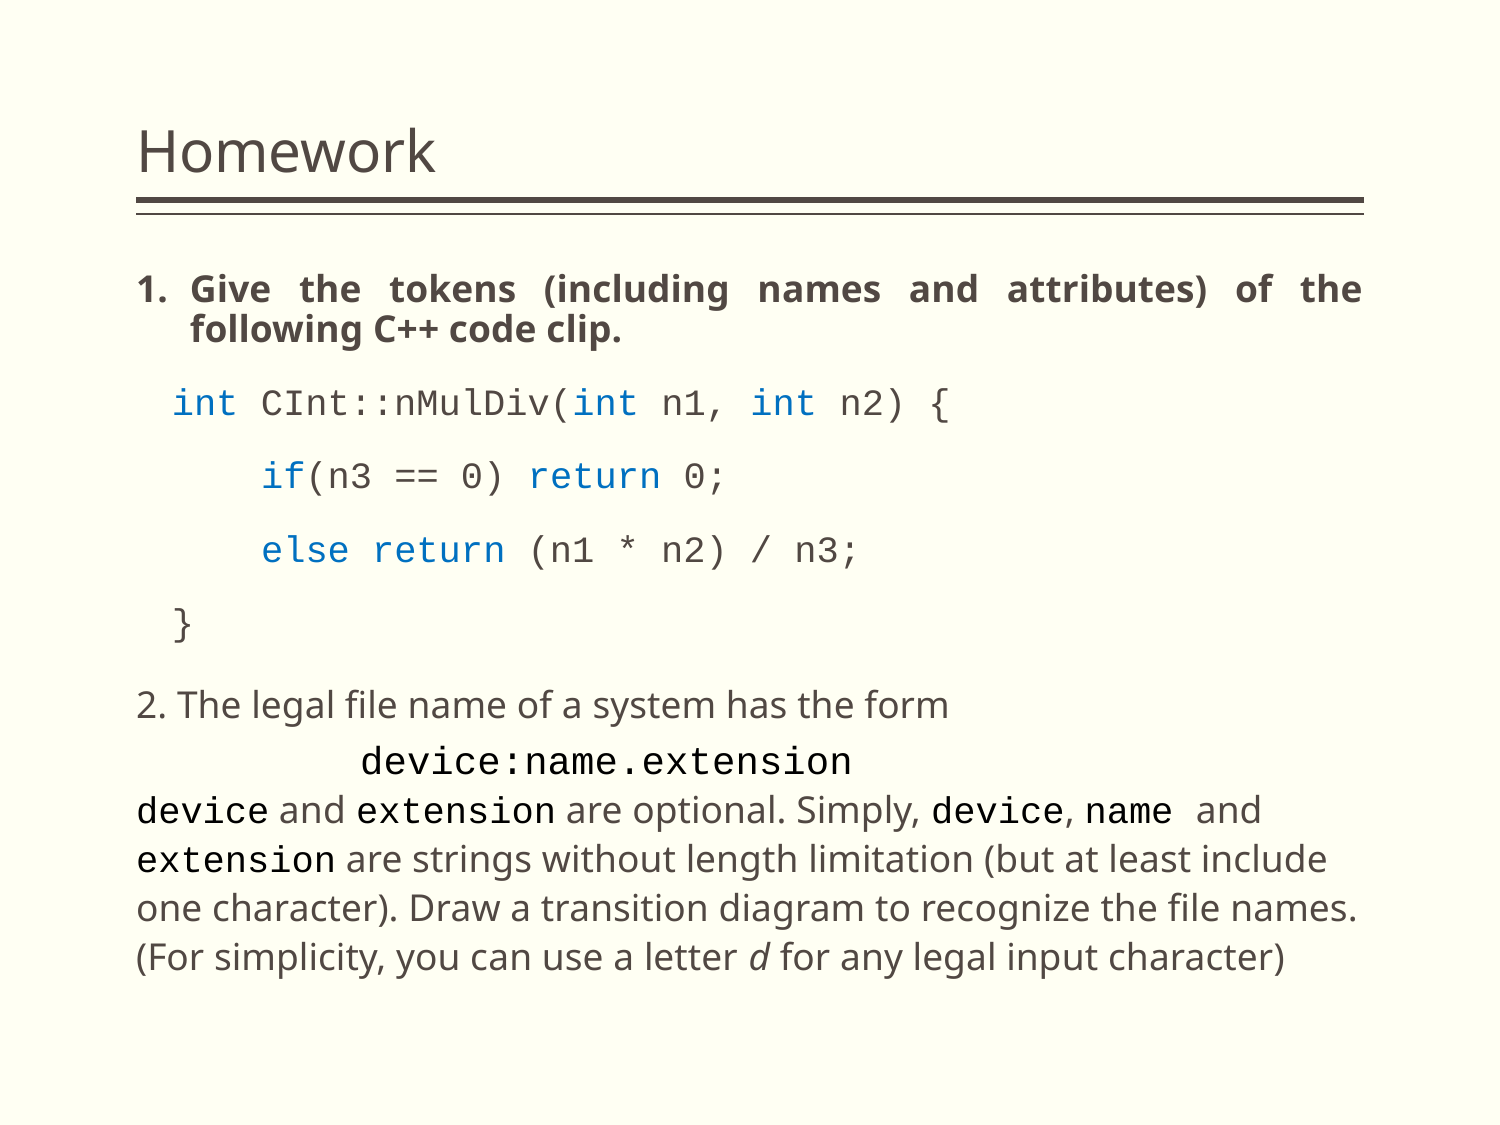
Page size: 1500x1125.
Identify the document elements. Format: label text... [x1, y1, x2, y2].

title Homework [135, 12, 1364, 193]
list Give the tokens (including names and attributes) of the following C++ code clip. int CInt::nMulDiv(int n1, int n2) { if(n3 == 0) return 0; else return (n1 * n2) / n3; } 2. The legal file name of a system has the form device:name.extension device and extension are optional. Simply, device, name and extension are strings without length limitation (but at least include one character). Draw a transition diagram to recognize the file names. (For simplicity, you can use a letter d for any legal input character) [135, 262, 1364, 1013]
